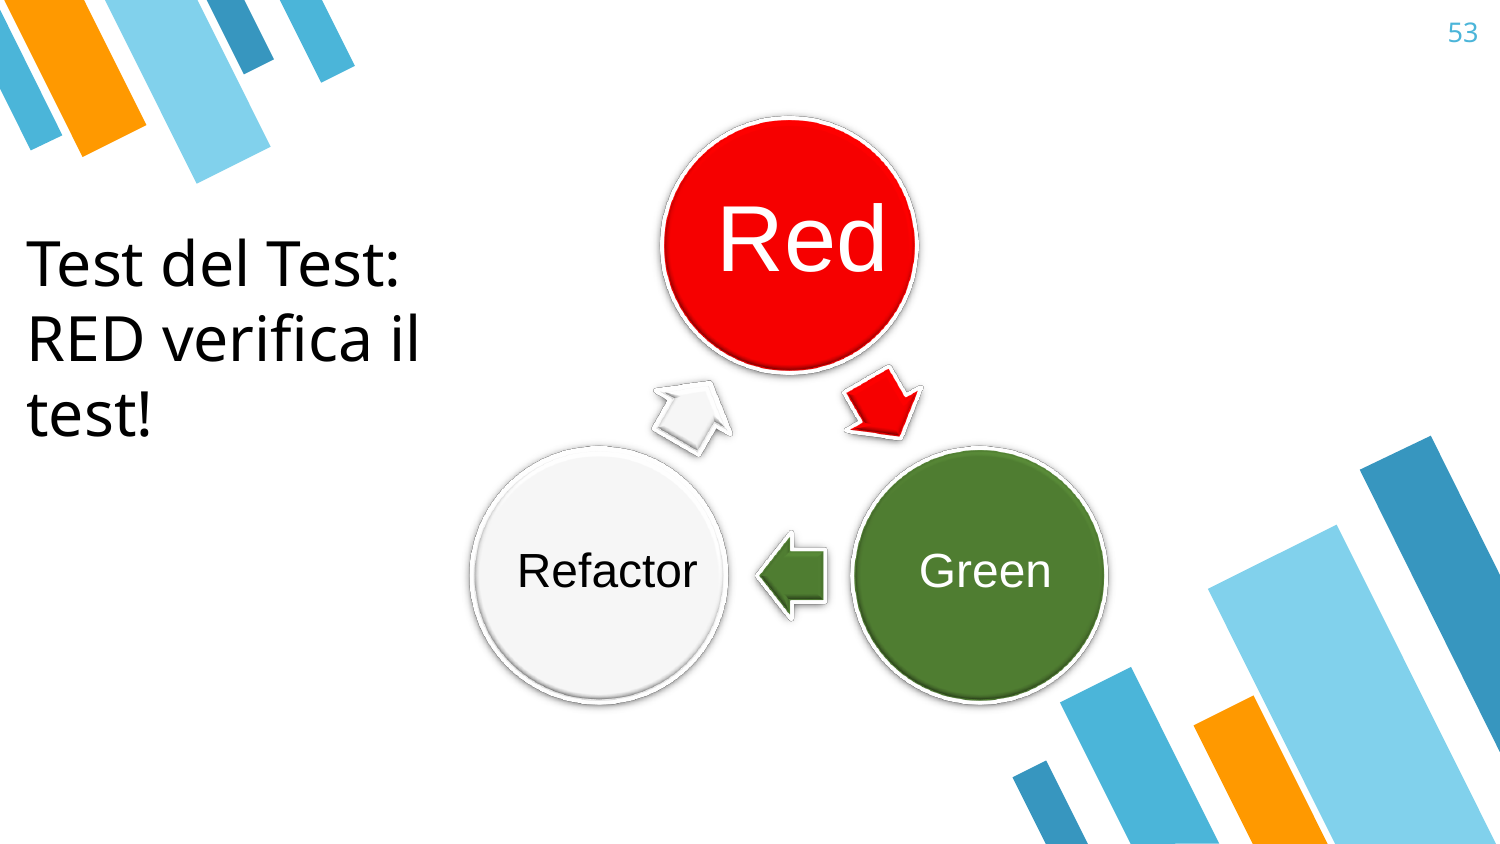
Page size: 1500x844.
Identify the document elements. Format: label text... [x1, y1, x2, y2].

text_box [458, 106, 1119, 717]
text_box [35, 39, 286, 90]
text_box Red [714, 176, 935, 293]
text_box Green [916, 538, 1074, 600]
slide_number ‹#› [1403, 0, 1494, 65]
text_box Refactor [514, 538, 715, 600]
title Test del Test: RED verifica il test! [24, 222, 458, 301]
